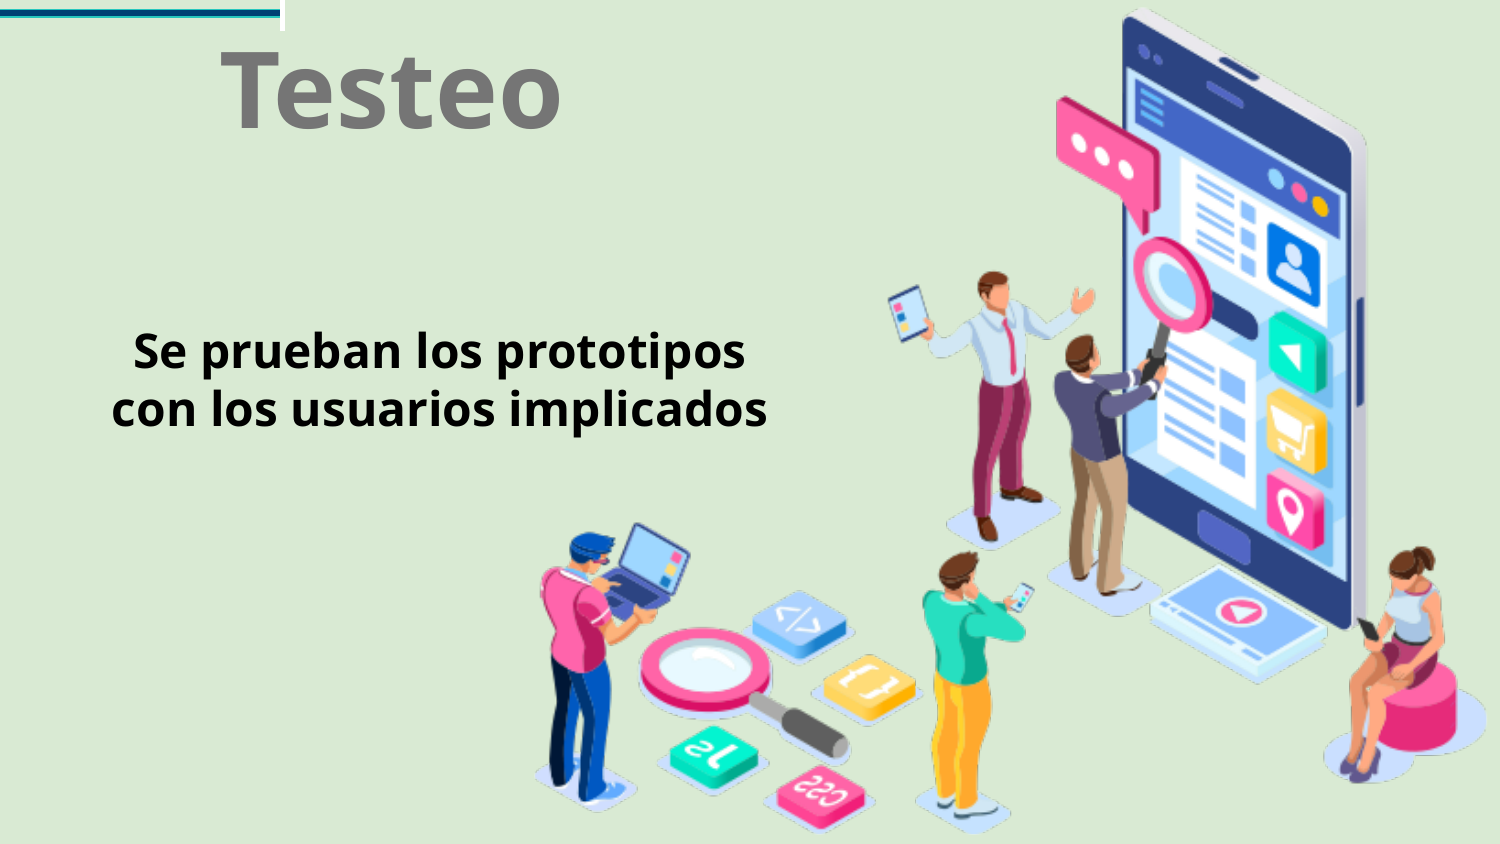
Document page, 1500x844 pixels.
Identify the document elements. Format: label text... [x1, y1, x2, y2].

text_box Testeo [204, 0, 490, 166]
text_box [0, 9, 278, 17]
picture [493, 0, 1500, 844]
text_box Se prueban los prototipos con los usuarios implicados [93, 285, 487, 451]
